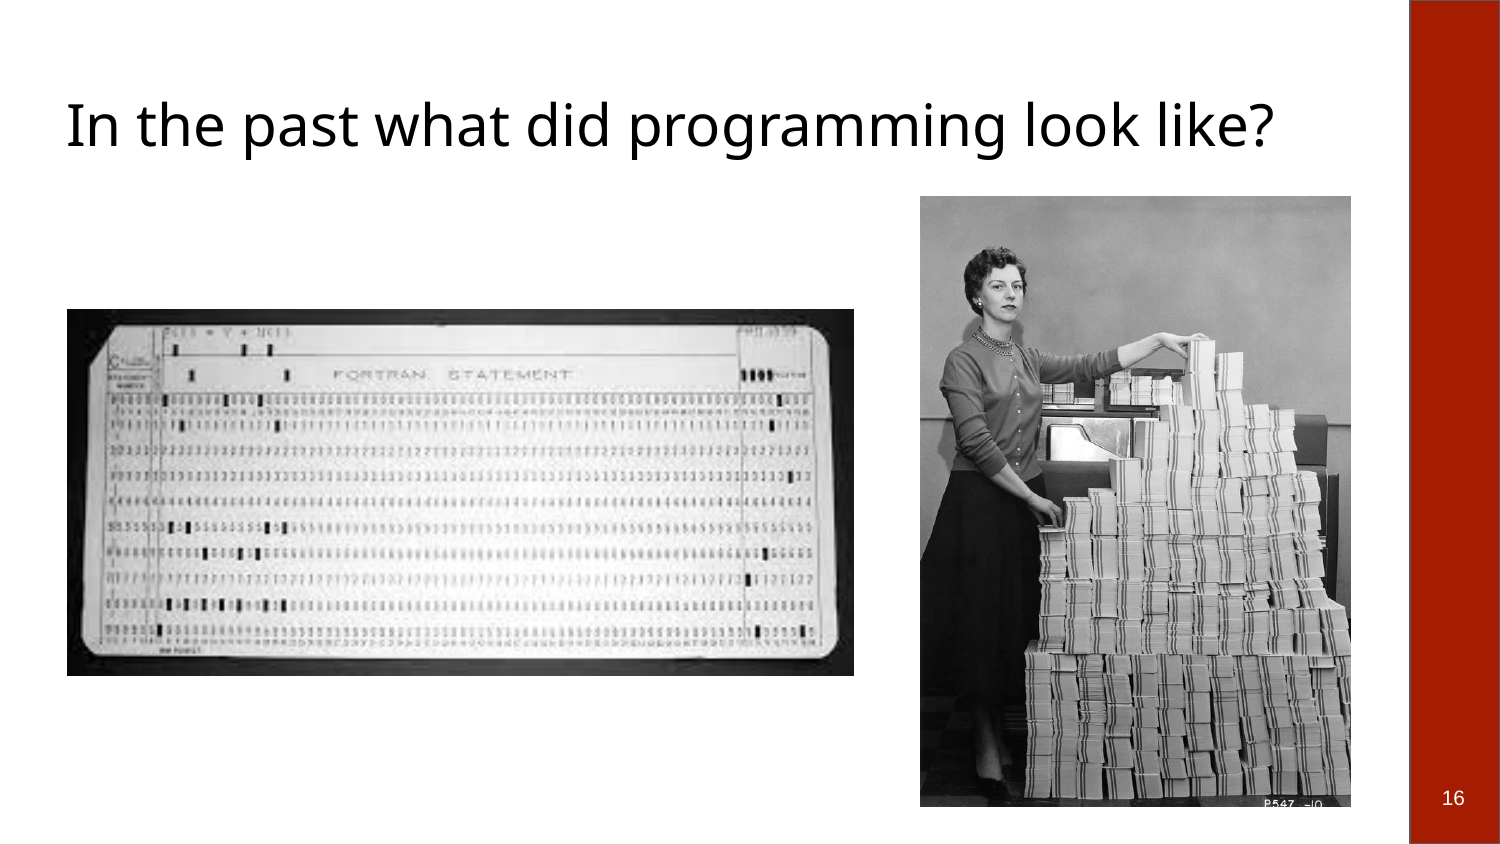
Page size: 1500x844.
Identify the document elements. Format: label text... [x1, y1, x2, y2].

picture [920, 196, 1351, 807]
slide_number ‹#› [1389, 764, 1480, 830]
picture [67, 309, 854, 676]
title In the past what did programming look like? [51, 72, 1371, 167]
